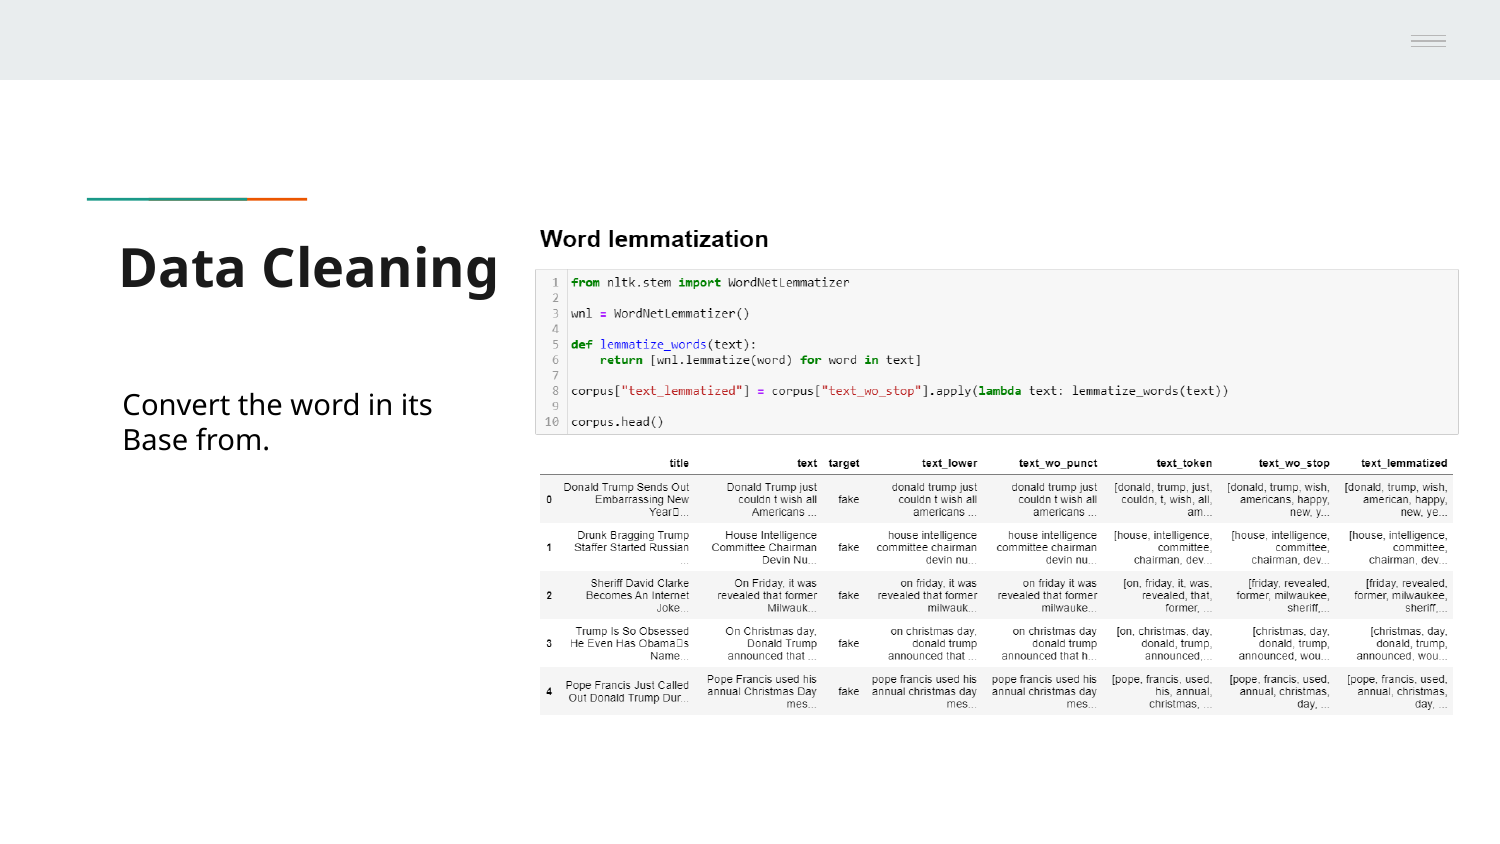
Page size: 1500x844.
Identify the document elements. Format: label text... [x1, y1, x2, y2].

text_box Convert the word in its Base from. [107, 371, 461, 471]
picture [526, 218, 1475, 726]
title Data Cleaning [103, 218, 524, 307]
